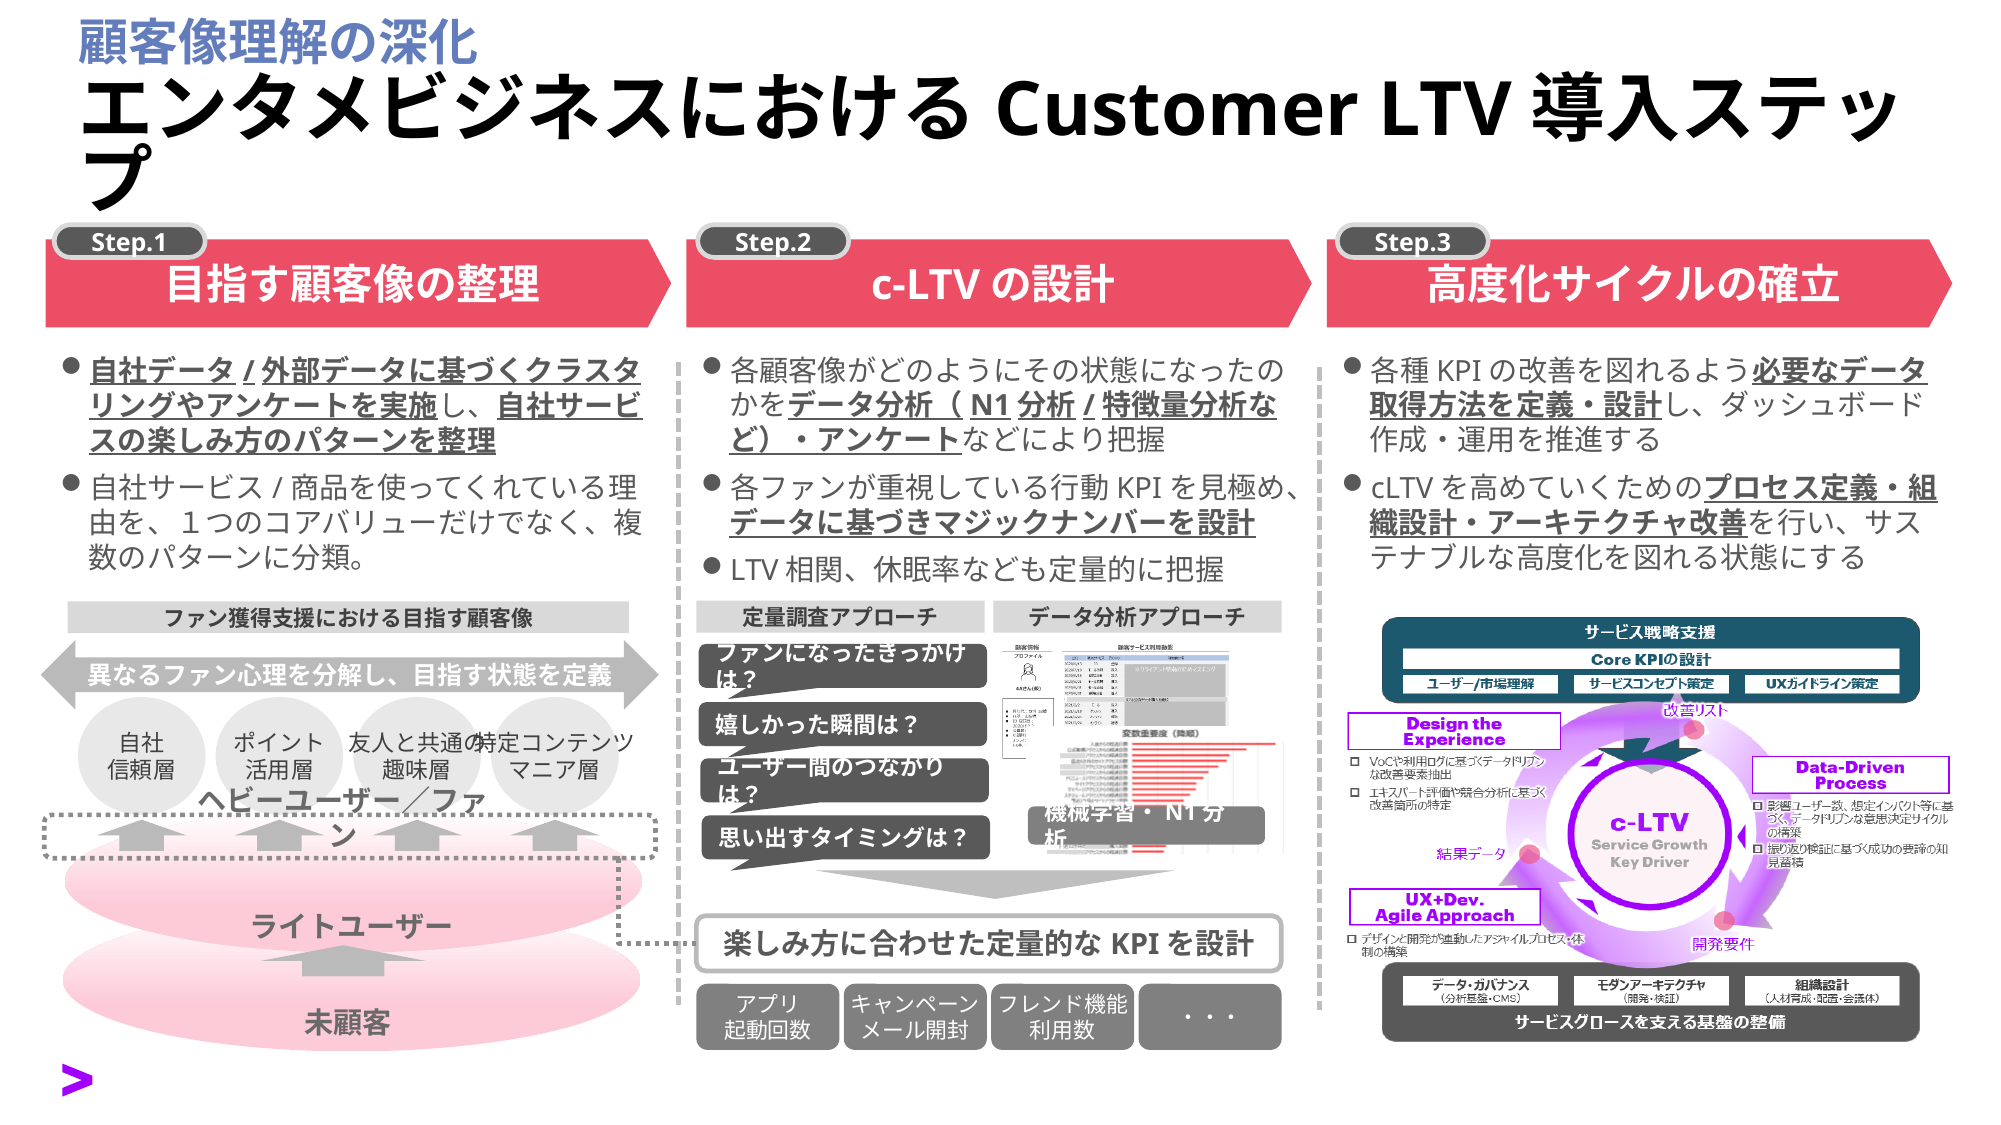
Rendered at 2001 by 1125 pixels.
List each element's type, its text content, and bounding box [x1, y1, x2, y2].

text_box Step.3 [1337, 224, 1489, 258]
text_box 友人と共通の 趣味層 [353, 696, 482, 782]
text_box [62, 930, 641, 1046]
text_box 自社 信頼層 [77, 696, 206, 814]
text_box フレンド機能 利用数 [991, 983, 1135, 1050]
text_box c-LTVの設計 [686, 239, 1312, 328]
text_box 思い出すタイミングは？ [701, 815, 991, 871]
text_box ユーザー間のつながりは？ [700, 758, 989, 814]
text_box 定量調査アプローチ [696, 600, 985, 633]
text_box 自社データ/外部データに基づくクラスタリングやアンケートを実施し、自社サービスの楽しみ方のパターンを整理 自社サービス/商品を使ってくれている理由を、１つのコアバリューだけでなく、複数のパターンに分類。 [45, 344, 672, 571]
text_box キャンペーン メール開封 [843, 983, 987, 1050]
text_box 嬉しかった瞬間は？ [698, 702, 988, 758]
text_box 楽しみ方に合わせた定量的なKPIを設計 [696, 915, 1282, 971]
text_box [815, 870, 1176, 899]
text_box Step.2 [697, 224, 849, 258]
text_box 異なるファン心理を分解し、目指す状態を定義 [40, 639, 659, 710]
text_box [614, 861, 701, 940]
text_box [241, 1046, 462, 1052]
text_box ファンになったきっかけは？ [698, 643, 988, 700]
text_box [44, 814, 656, 859]
text_box 高度化サイクルの確立 [1326, 239, 1953, 328]
title エンタメビジネスにおけるCustomer LTV導入ステップ [78, 78, 1922, 148]
text_box 目指す顧客像の整理 [45, 239, 672, 328]
text_box 各顧客像がどのようにその状態になったのかをデータ分析（N1分析/特徴量分析など）・アンケートなどにより把握 各ファンが重視している行動KPIを見極め、データに基づきマジックナンバーを設計 LTV相関、休眠率なども定量的に把握 [686, 344, 1312, 582]
text_box ポイント 活用層 [215, 696, 344, 782]
picture [1341, 611, 1958, 1046]
text_box ・・・ [1138, 983, 1282, 1050]
text_box [260, 945, 426, 977]
text_box ライトユーザー [229, 908, 474, 950]
text_box アプリ 起動回数 [696, 983, 840, 1050]
text_box ヘビーユーザー／ファン [183, 782, 503, 824]
text_box Step.1 [54, 224, 206, 258]
text_box 各種KPIの改善を図れるよう必要なデータ取得方法を定義・設計し、ダッシュボード作成・運用を推進する cLTVを高めていくためのプロセス定義・組織設計・アーキテクチャ改善を行い、サステナブルな高度化を図れる状態にする [1326, 344, 1953, 582]
text_box [64, 859, 616, 946]
list 顧客像理解の深化 [78, 16, 1922, 71]
text_box 未顧客 [226, 1003, 470, 1046]
picture [999, 642, 1299, 865]
text_box データ分析アプローチ [993, 600, 1282, 633]
text_box 特定コンテンツ マニア層 [491, 696, 619, 814]
text_box ファン獲得支援における目指す顧客像 [67, 601, 629, 634]
